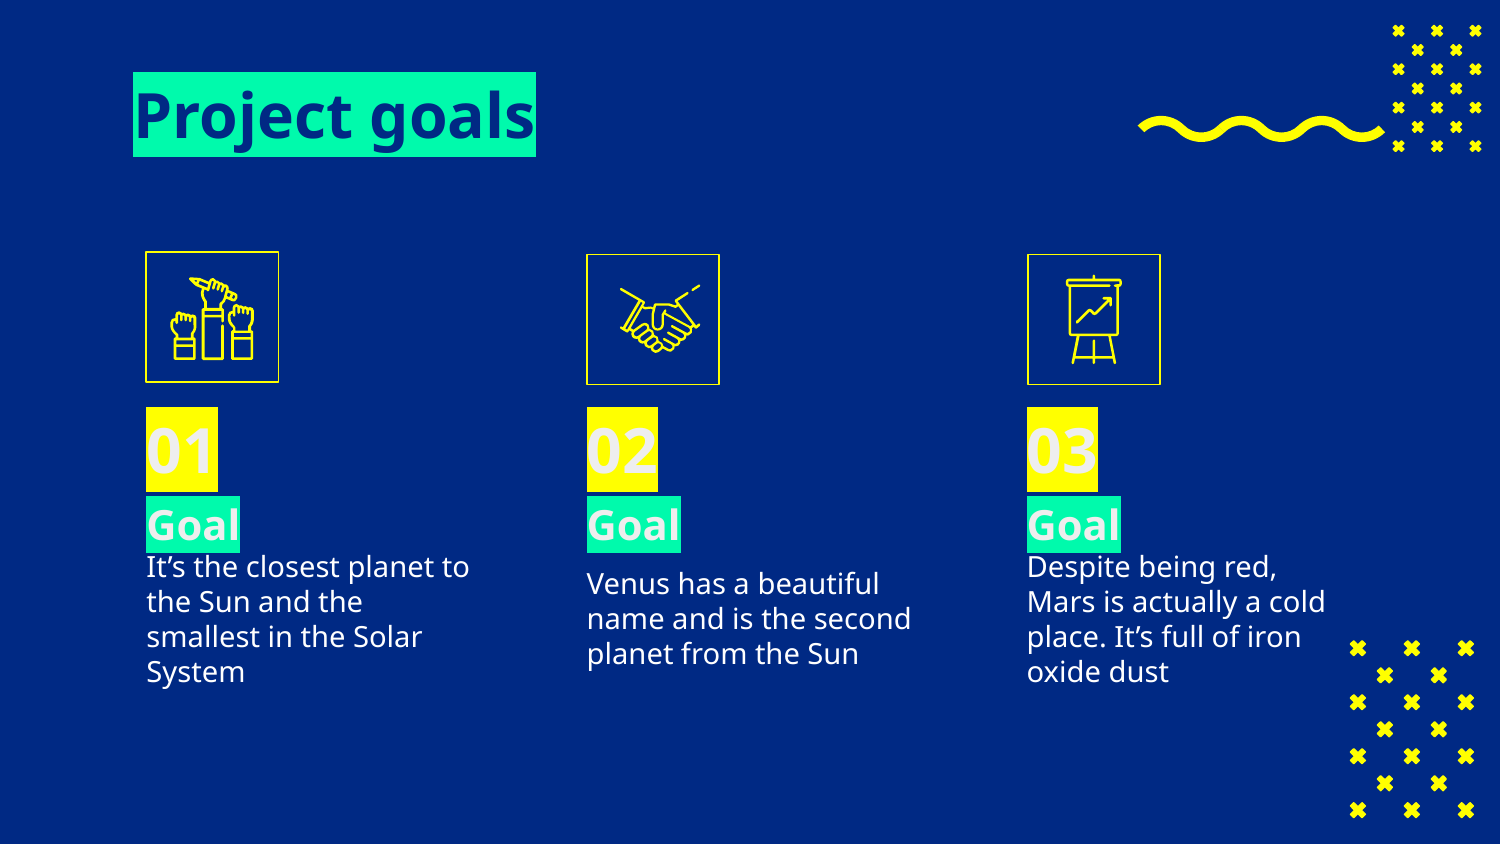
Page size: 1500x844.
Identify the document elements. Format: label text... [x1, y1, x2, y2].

text_box [1027, 254, 1161, 385]
subtitle Despite being red, Mars is actually a cold place. It’s full of iron oxide dust [1011, 546, 1369, 690]
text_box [1137, 115, 1386, 143]
title Project goals [118, 91, 1382, 167]
subtitle It’s the closest planet to the Sun and the smallest in the Solar System [131, 546, 489, 690]
title 02 [571, 396, 698, 487]
title Goal [1011, 483, 1369, 546]
title Goal [131, 483, 489, 546]
title Goal [571, 483, 929, 546]
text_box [169, 277, 255, 361]
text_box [1065, 274, 1123, 365]
text_box [145, 252, 279, 383]
text_box [586, 254, 720, 385]
title 03 [1011, 396, 1138, 487]
title 01 [131, 396, 258, 487]
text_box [619, 284, 701, 354]
subtitle Venus has a beautiful name and is the second planet from the Sun [571, 546, 929, 690]
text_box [1323, 667, 1500, 791]
